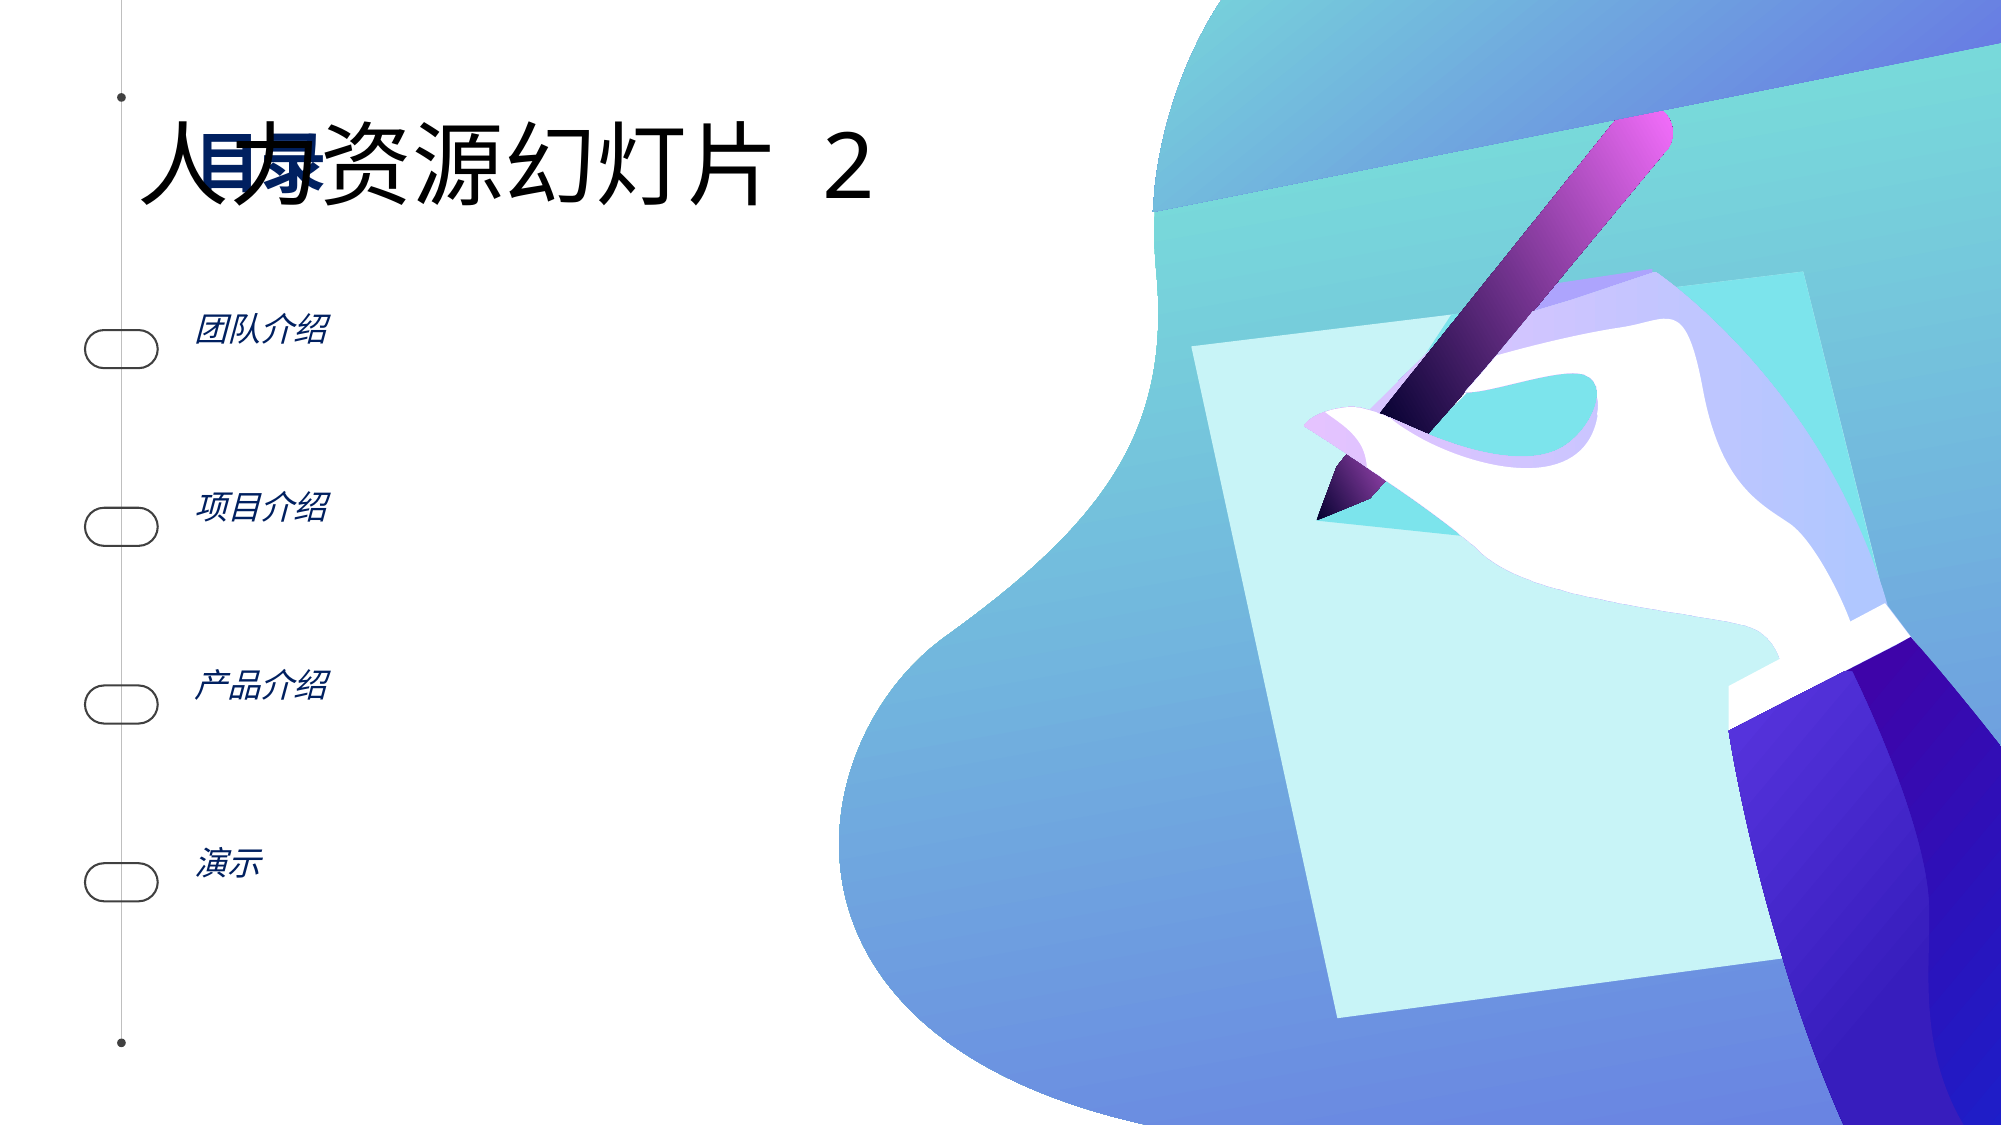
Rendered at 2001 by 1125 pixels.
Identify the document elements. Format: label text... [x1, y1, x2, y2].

title 人力资源幻灯片 2 [137, 59, 735, 278]
text_box [122, 92, 127, 103]
text_box [116, 92, 121, 103]
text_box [85, 308, 735, 902]
text_box [116, 1037, 127, 1049]
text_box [735, 0, 2000, 1125]
